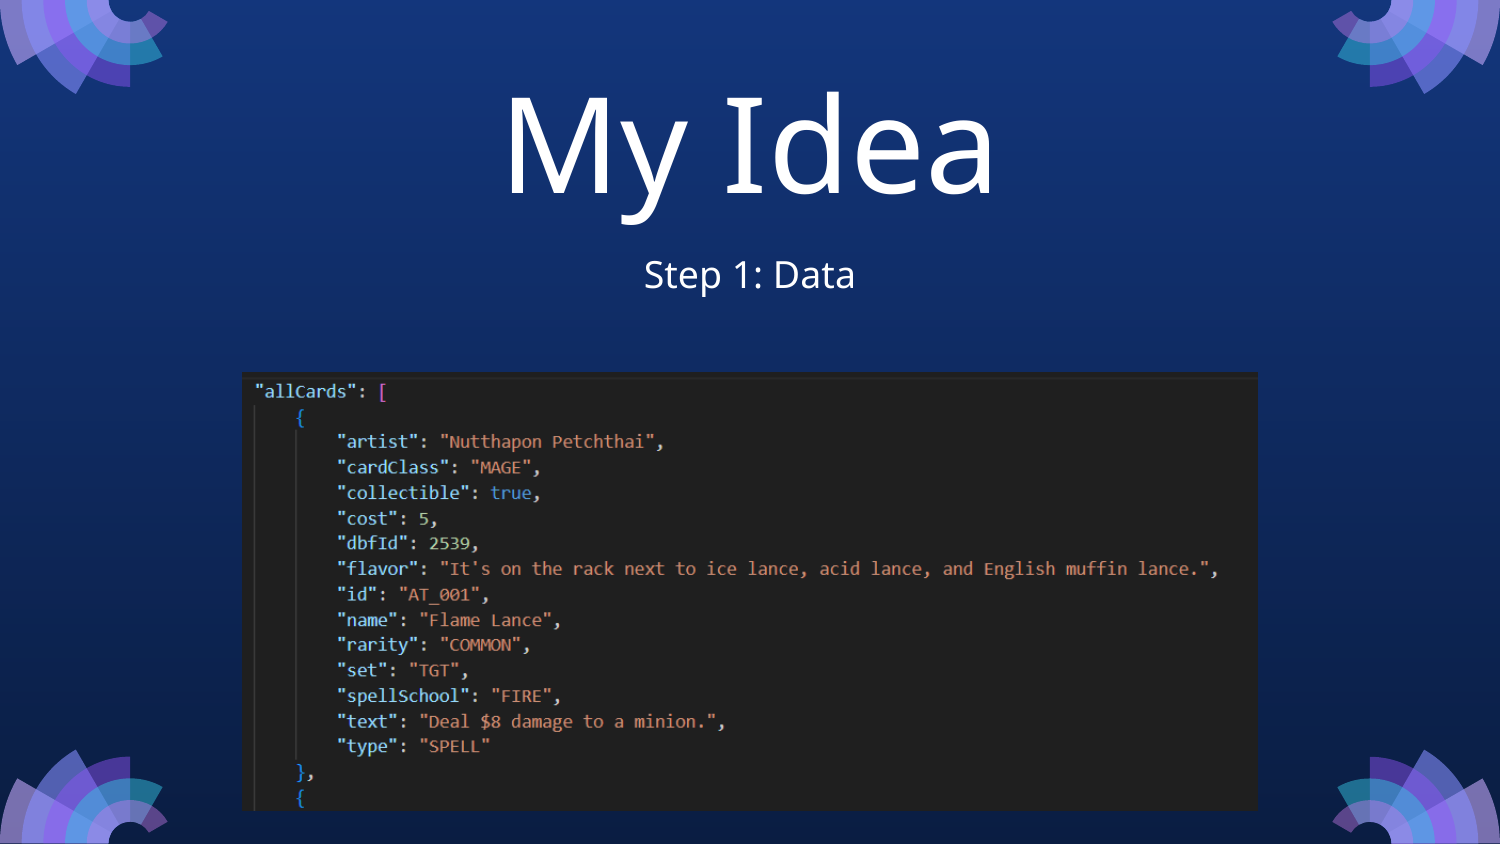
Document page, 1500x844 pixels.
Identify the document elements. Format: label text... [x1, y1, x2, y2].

picture [242, 372, 1258, 812]
text_box Step 1: Data [367, 236, 1133, 312]
text_box My Idea [370, 44, 1130, 235]
